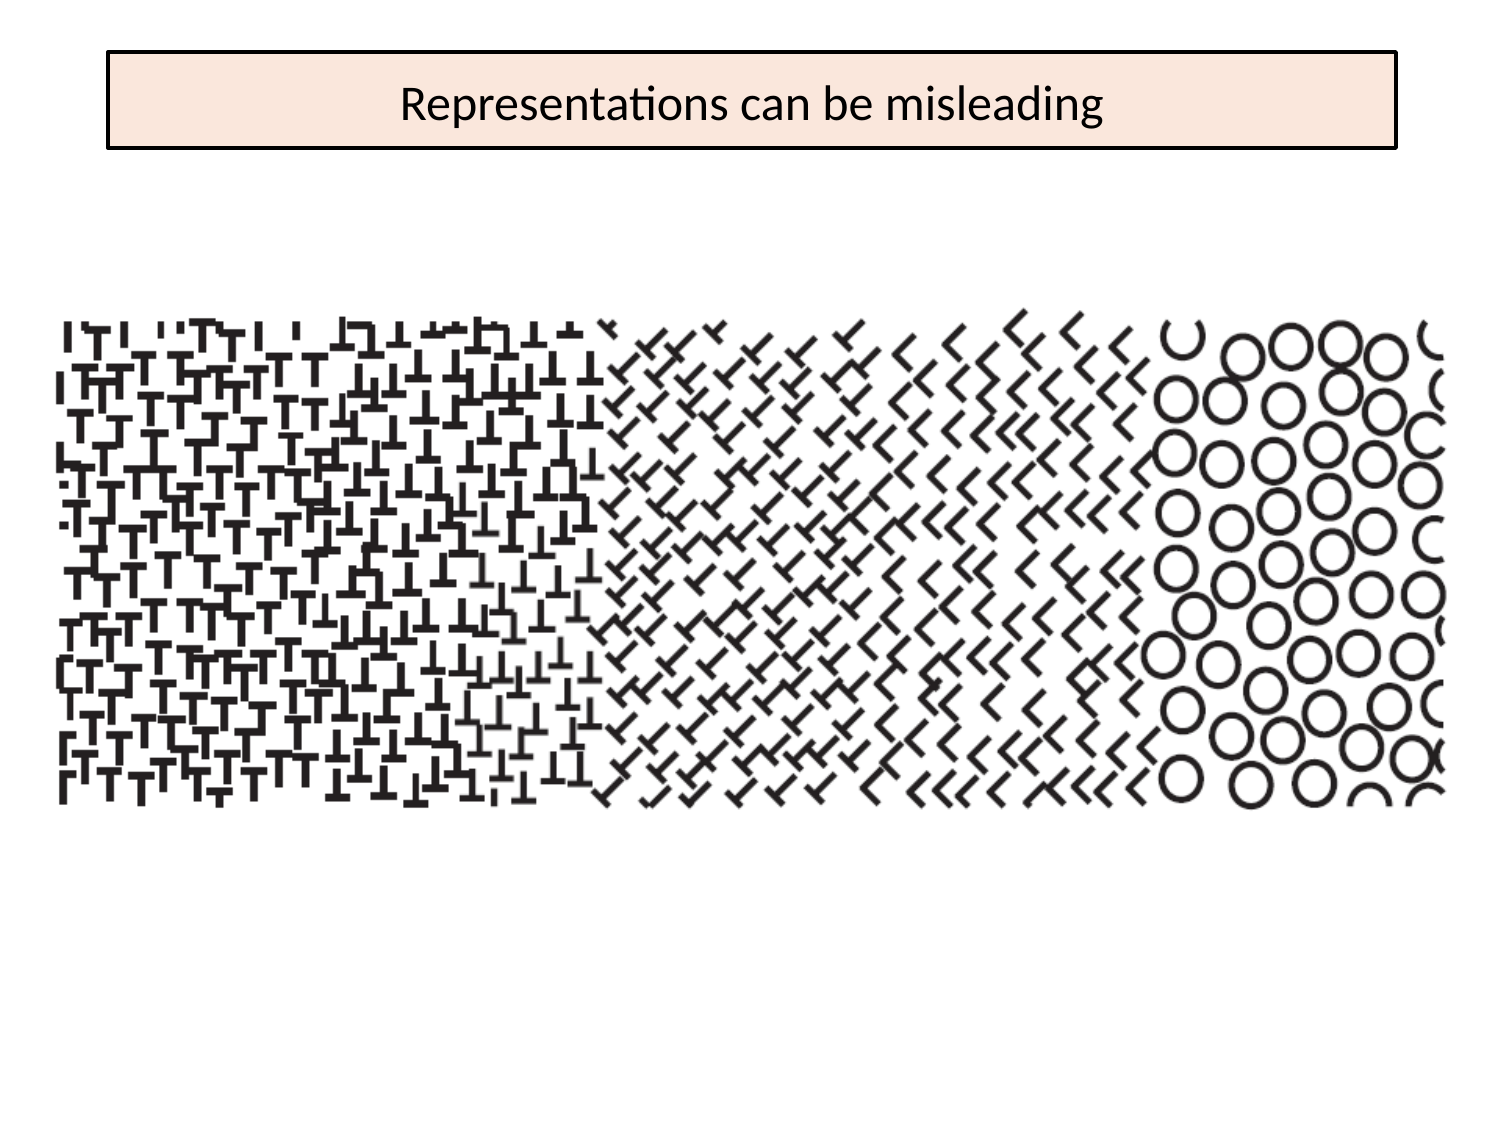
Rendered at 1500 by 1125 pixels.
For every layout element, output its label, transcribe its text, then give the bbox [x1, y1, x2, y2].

picture [47, 305, 1453, 819]
title Representations can be misleading [106, 50, 1398, 150]
